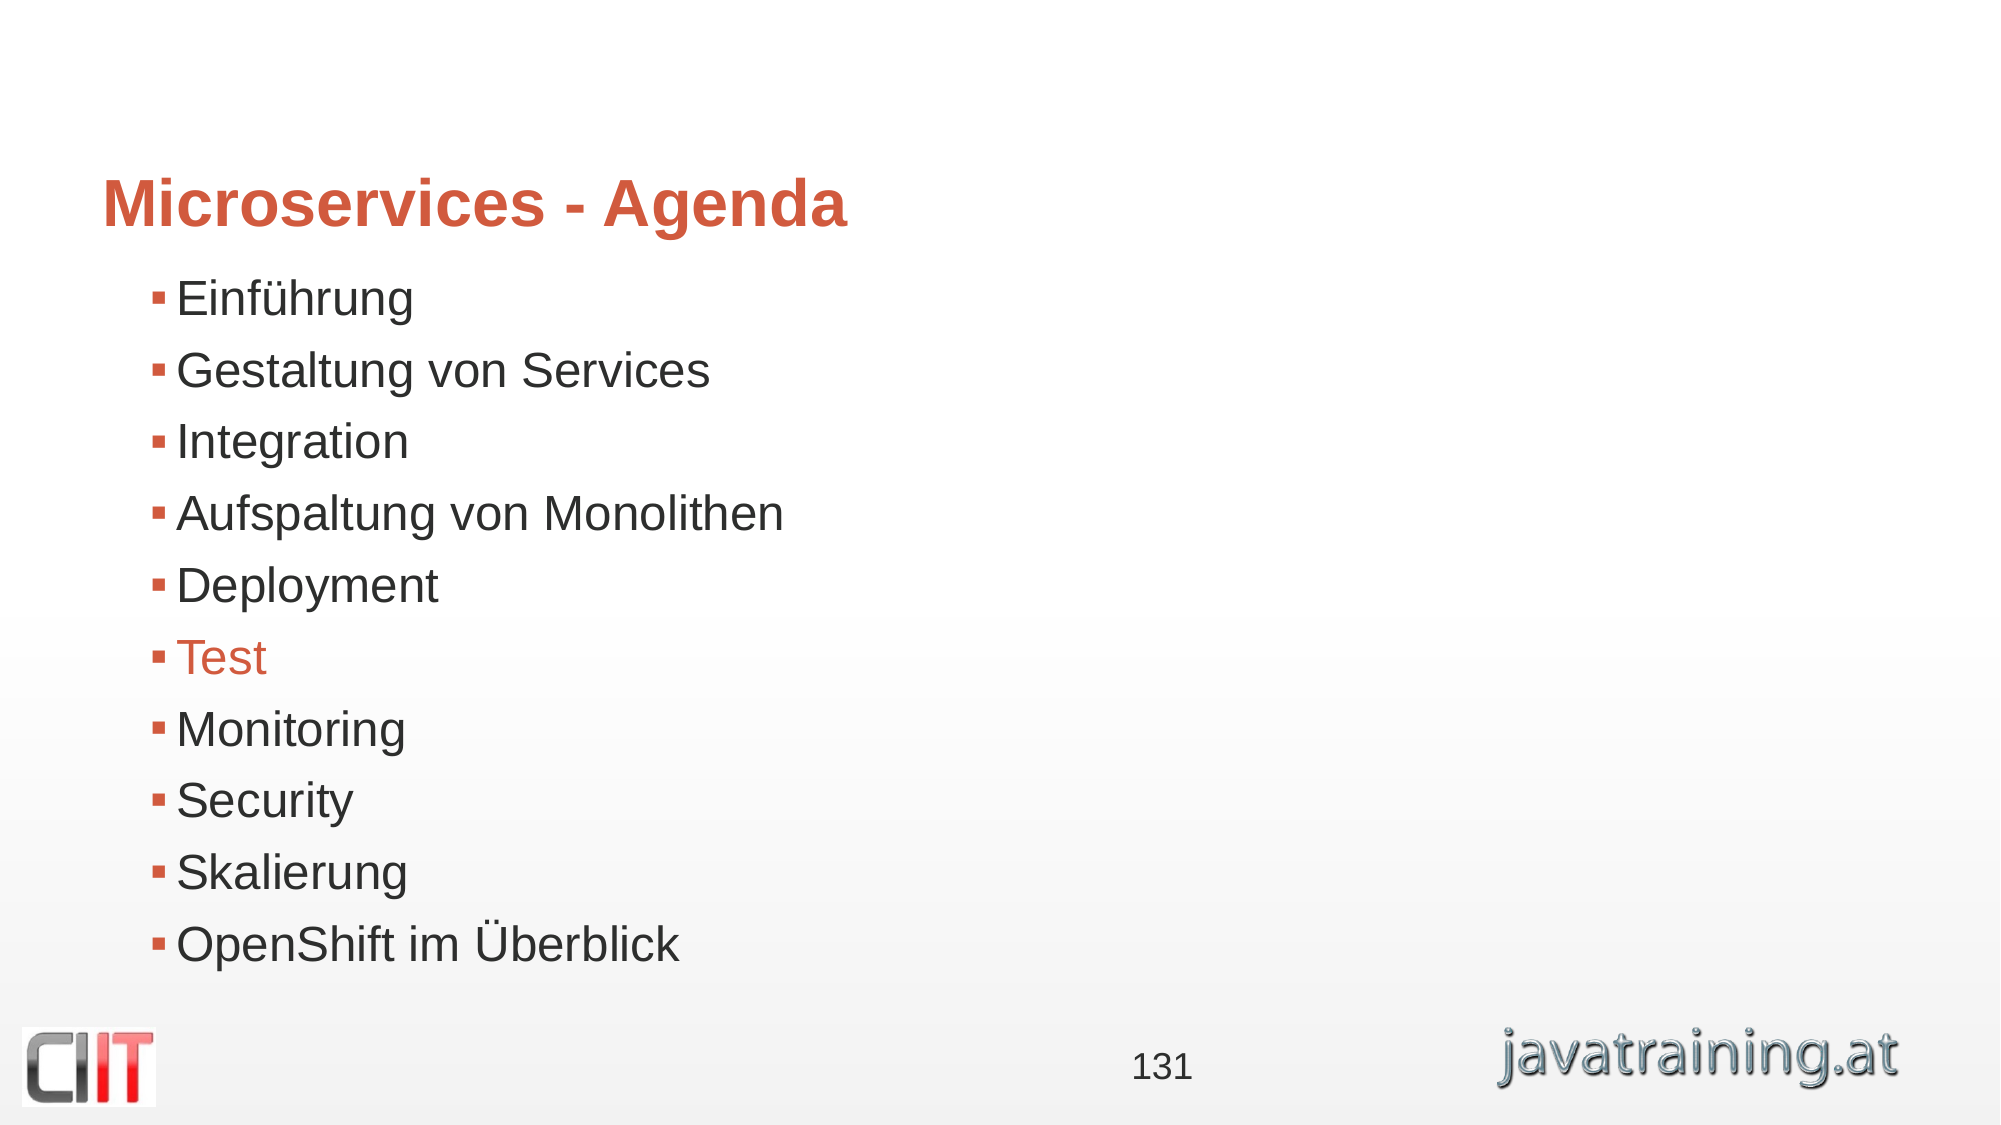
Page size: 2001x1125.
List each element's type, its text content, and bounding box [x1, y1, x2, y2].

title Microservices - Agenda [87, 139, 1663, 249]
list Einführung Gestaltung von Services Integration Aufspaltung von Monolithen Deployment Test Monitoring Security Skalierung OpenShift im Überblick [95, 265, 1671, 986]
picture [22, 1027, 156, 1107]
slide_number 131 [1116, 1034, 1268, 1071]
picture [1493, 1025, 1900, 1092]
